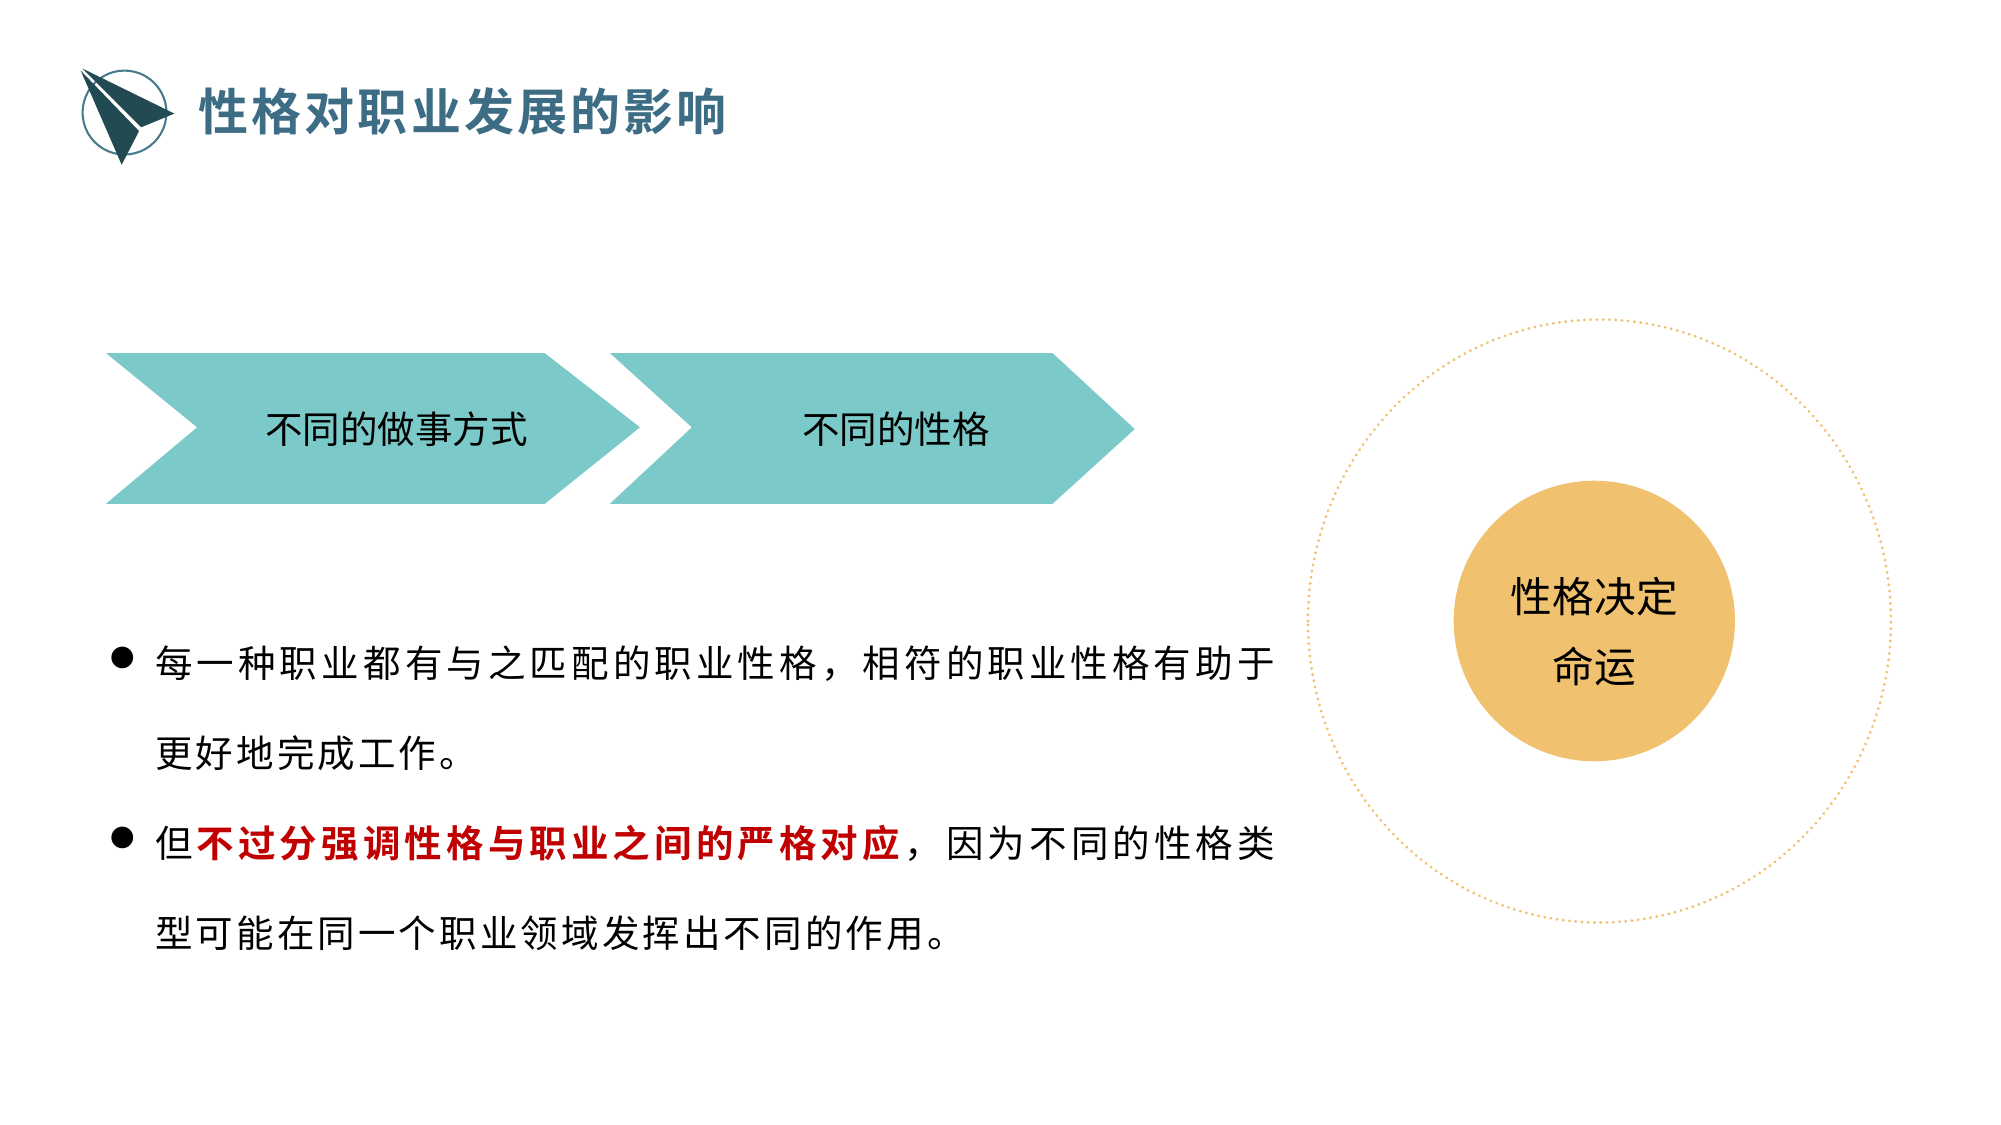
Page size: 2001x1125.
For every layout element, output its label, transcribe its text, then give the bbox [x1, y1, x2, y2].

text_box 性格对职业发展的影响 [183, 72, 1184, 148]
text_box 性格决定命运 [1452, 479, 1737, 763]
text_box 每一种职业都有与之匹配的职业性格，相符的职业性格有助于更好地完成工作。 但不过分强调性格与职业之间的严格对应，因为不同的性格类型可能在同一个职业领域发挥出不同的作用。 [93, 587, 1293, 1021]
text_box [1306, 318, 1892, 924]
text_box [80, 68, 175, 165]
text_box 不同的做事方式 [103, 352, 642, 505]
text_box 不同的性格 [607, 352, 1137, 505]
